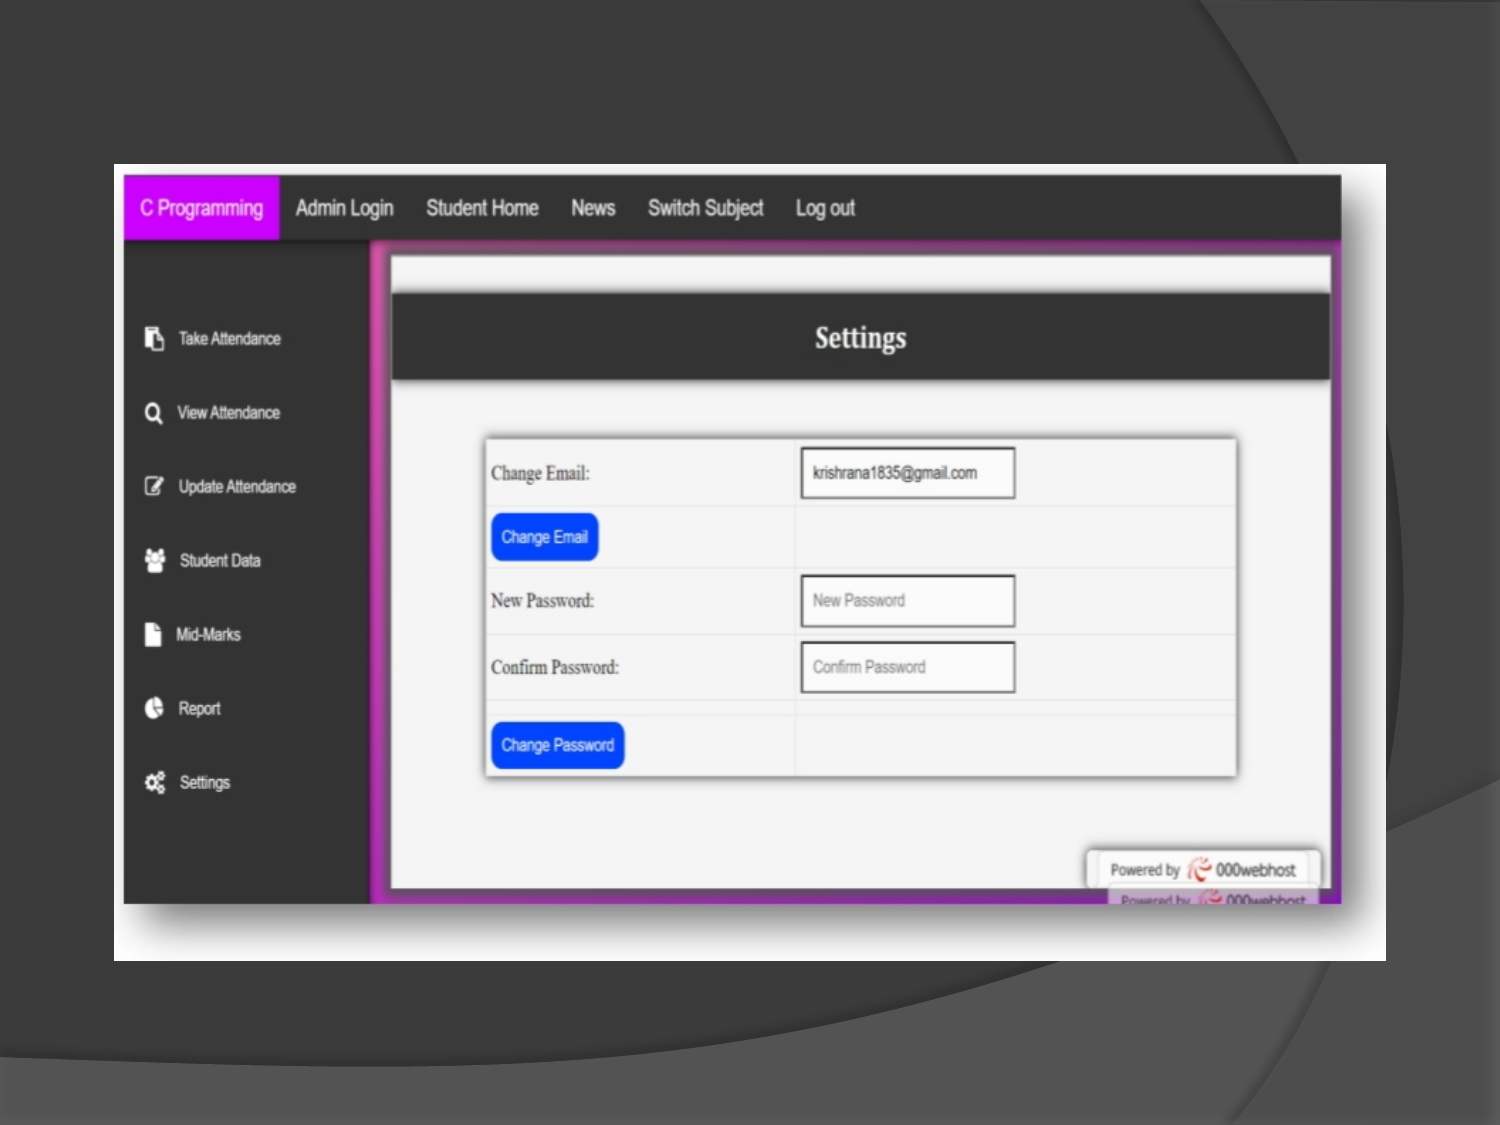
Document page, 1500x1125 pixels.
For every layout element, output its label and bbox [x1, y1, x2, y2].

picture [114, 164, 1386, 961]
